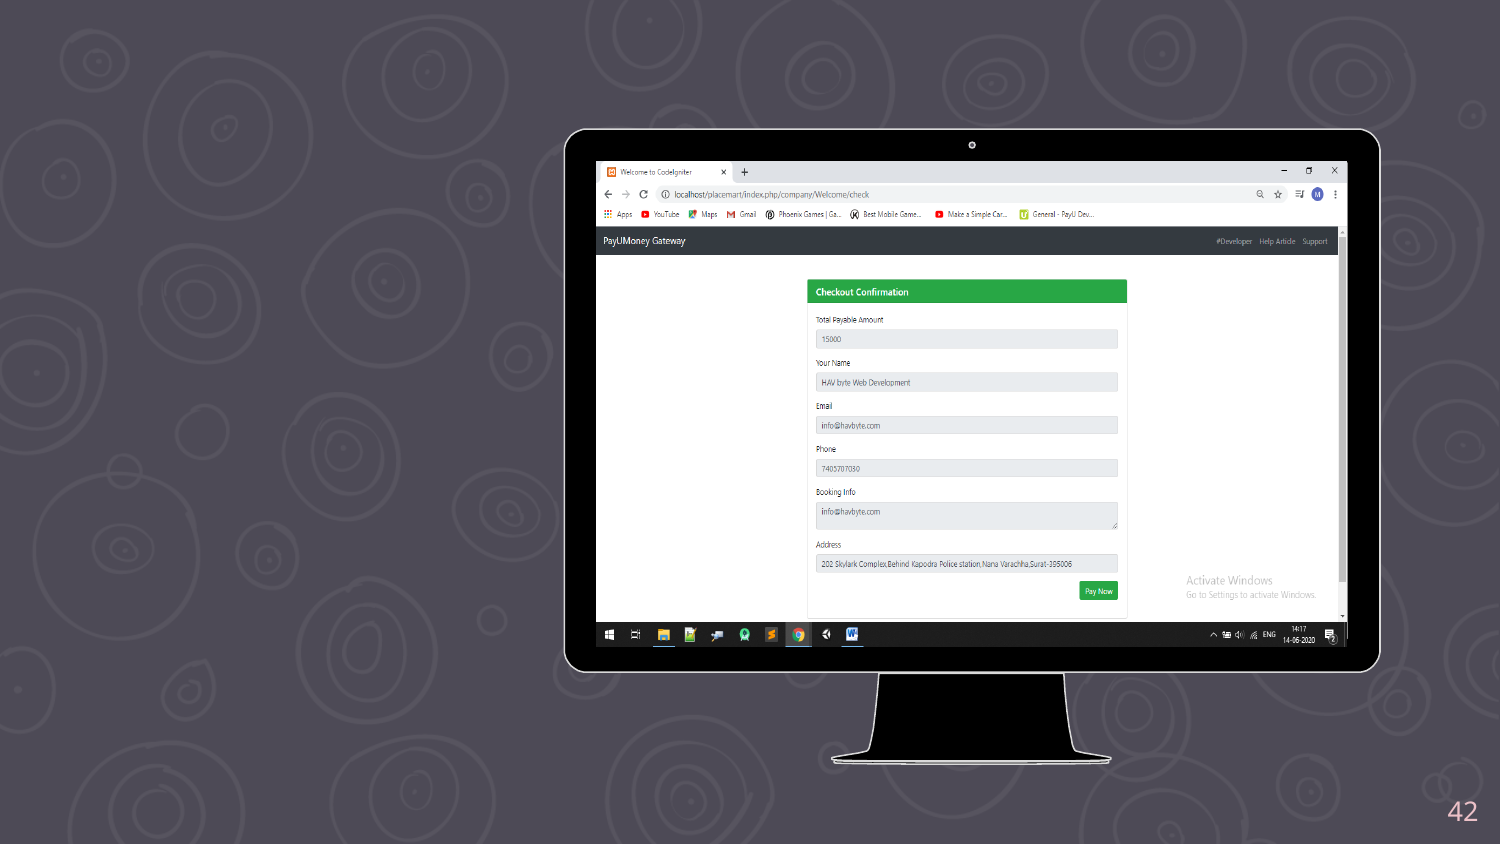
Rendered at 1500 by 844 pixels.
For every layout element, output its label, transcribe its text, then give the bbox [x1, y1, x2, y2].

slide_number 42 [1403, 779, 1494, 844]
picture [596, 161, 1348, 647]
text_box [564, 129, 1381, 765]
